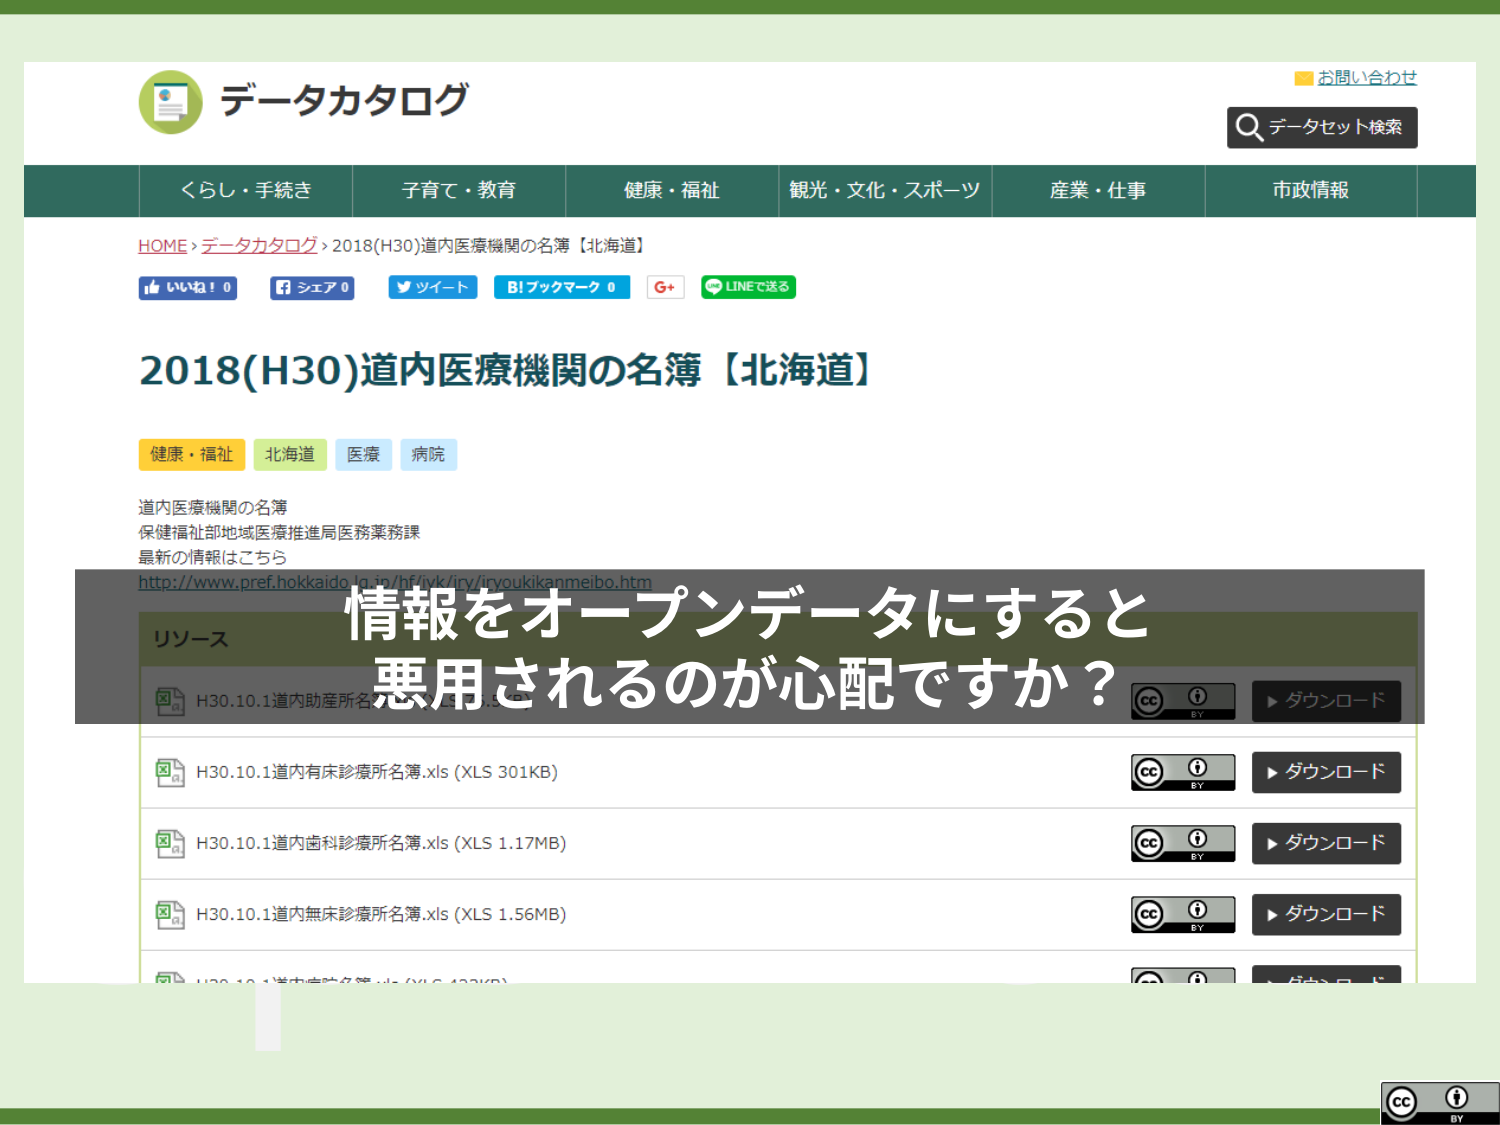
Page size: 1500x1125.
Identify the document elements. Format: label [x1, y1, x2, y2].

picture [24, 62, 1476, 983]
picture [1380, 1080, 1500, 1125]
